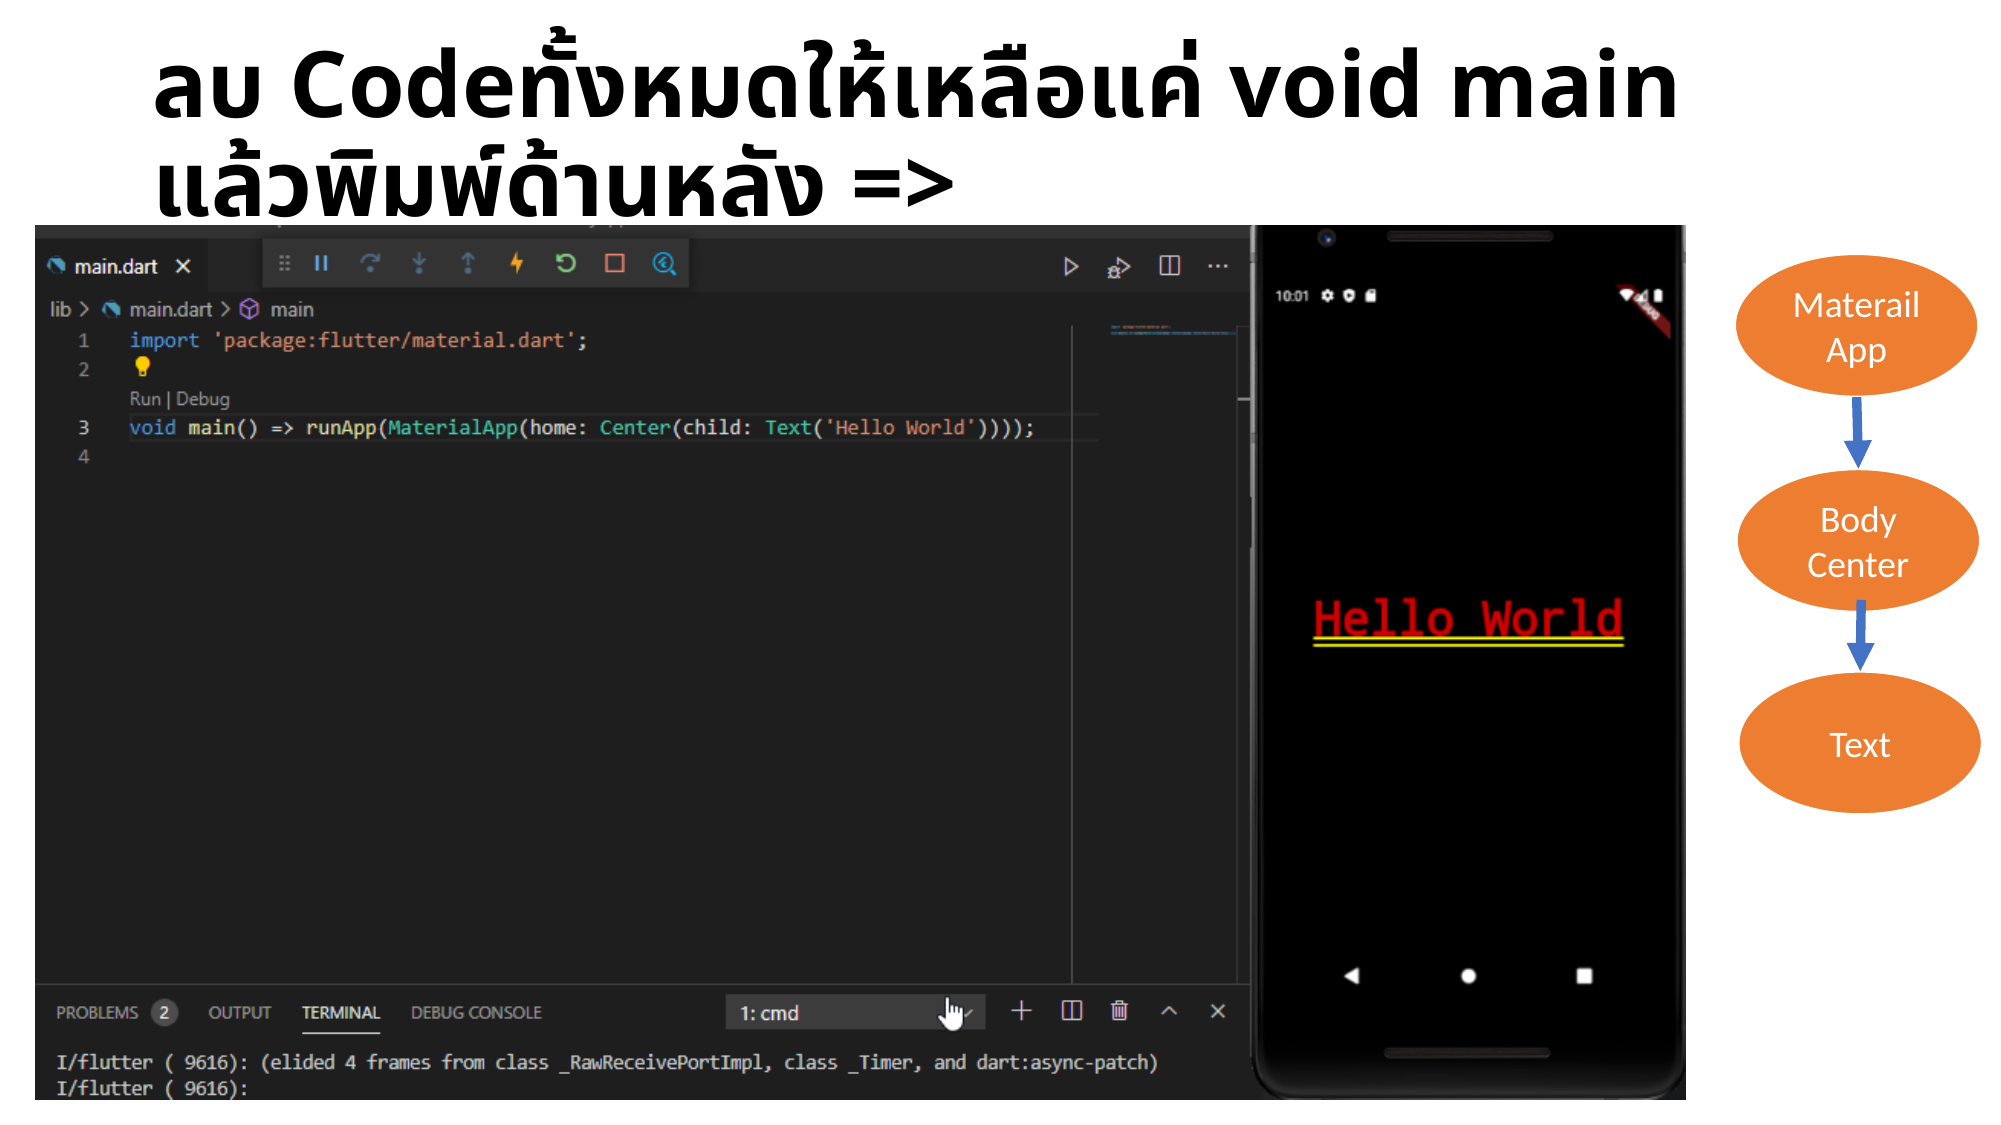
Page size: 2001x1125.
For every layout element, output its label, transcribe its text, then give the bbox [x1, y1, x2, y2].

picture [35, 225, 1686, 1100]
text_box Text [1736, 669, 1984, 817]
text_box MaterailApp [1732, 251, 1981, 399]
title ลบ Codeทั้งหมดให้เหลือแค่ void main แล้วพิมพ์ด้านหลัง => [137, 59, 1863, 216]
text_box Body Center [1734, 467, 1983, 614]
